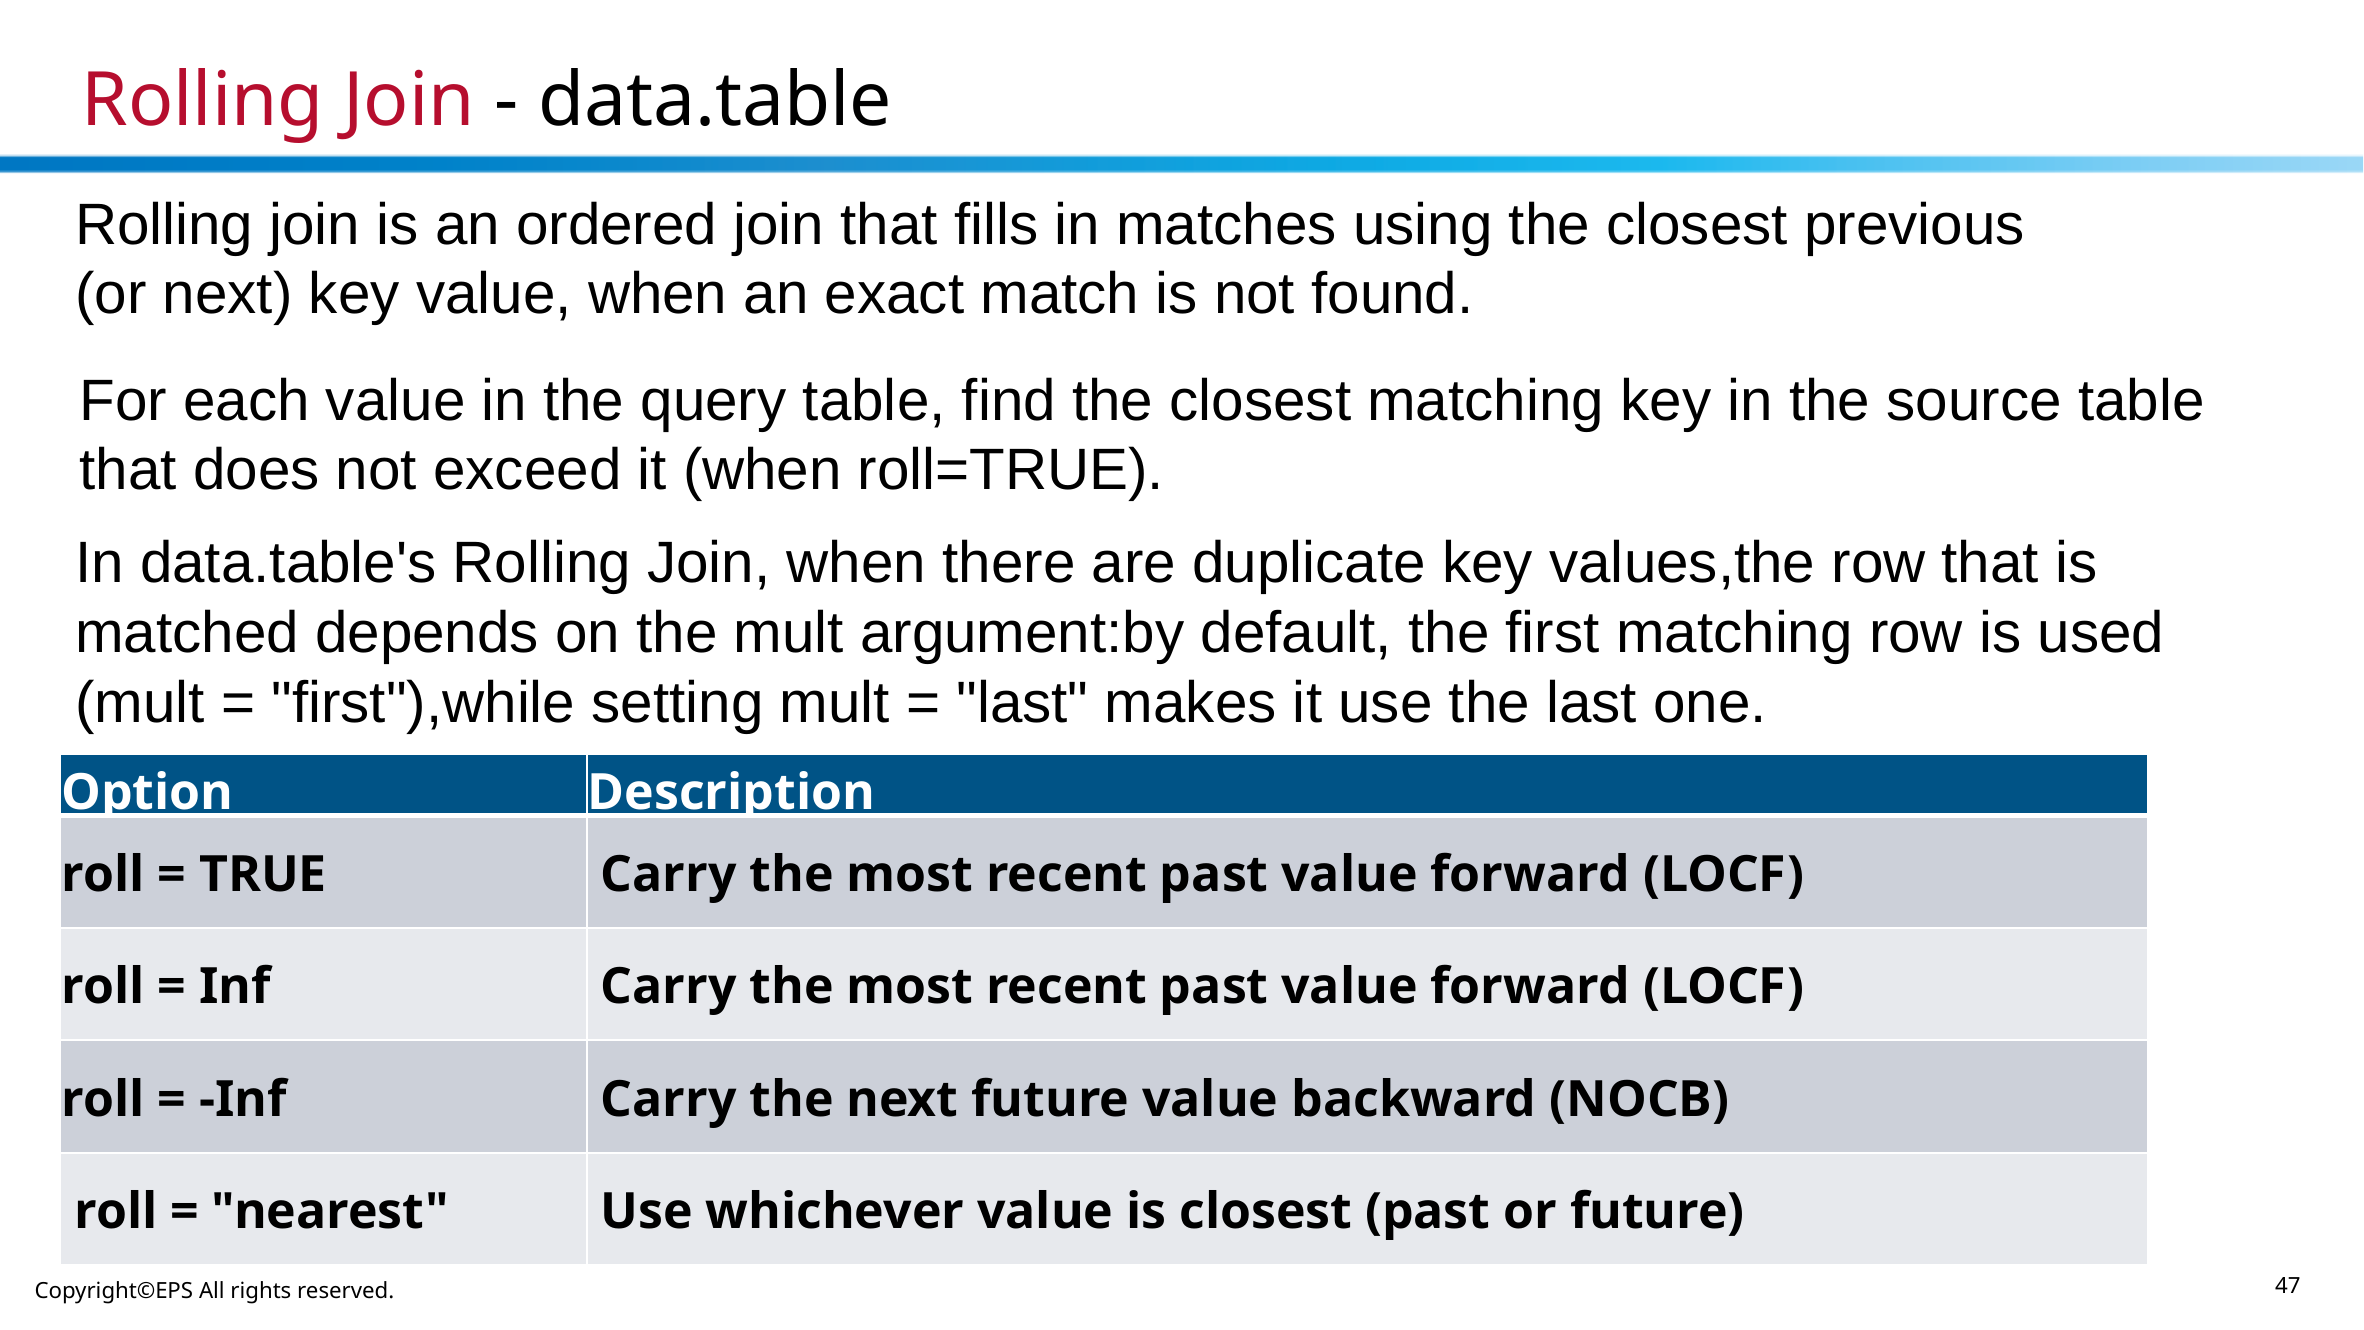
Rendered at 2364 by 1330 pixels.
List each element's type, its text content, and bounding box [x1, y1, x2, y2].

table_cell roll = Inf [61, 929, 586, 1039]
table_header Description [588, 755, 2147, 813]
table_cell roll = -Inf [61, 1041, 586, 1152]
picture [0, 0, 2364, 1330]
title Rolling Join - data.table [81, 44, 2282, 147]
table_header Option [61, 755, 586, 813]
text_box For each value in the query table, find the closest matching key in the source table that does not exceed it (when roll=TRUE). [64, 354, 2282, 509]
table_cell roll = TRUE [61, 818, 586, 927]
table_cell Carry the next future value backward (NOCB) [588, 1041, 2147, 1152]
table_cell roll = "nearest" [61, 1154, 586, 1264]
table_cell Use whichever value is closest (past or future) [588, 1154, 2147, 1264]
slide_number 47 [2115, 1273, 2316, 1300]
text_box In data.table's Rolling Join, when there are duplicate key values,the row that is matched depends on the mult argument:by default, the first matching row is used (mult = "first"),while setting mult = "last" makes it use the last one. [60, 516, 2303, 741]
table_cell Carry the most recent past value forward (LOCF) [588, 929, 2147, 1039]
text_box Rolling join is an ordered join that fills in matches using the closest previous (or next) key value, when an exact match is not found. [60, 178, 2076, 334]
table_cell Carry the most recent past value forward (LOCF) [588, 818, 2147, 927]
